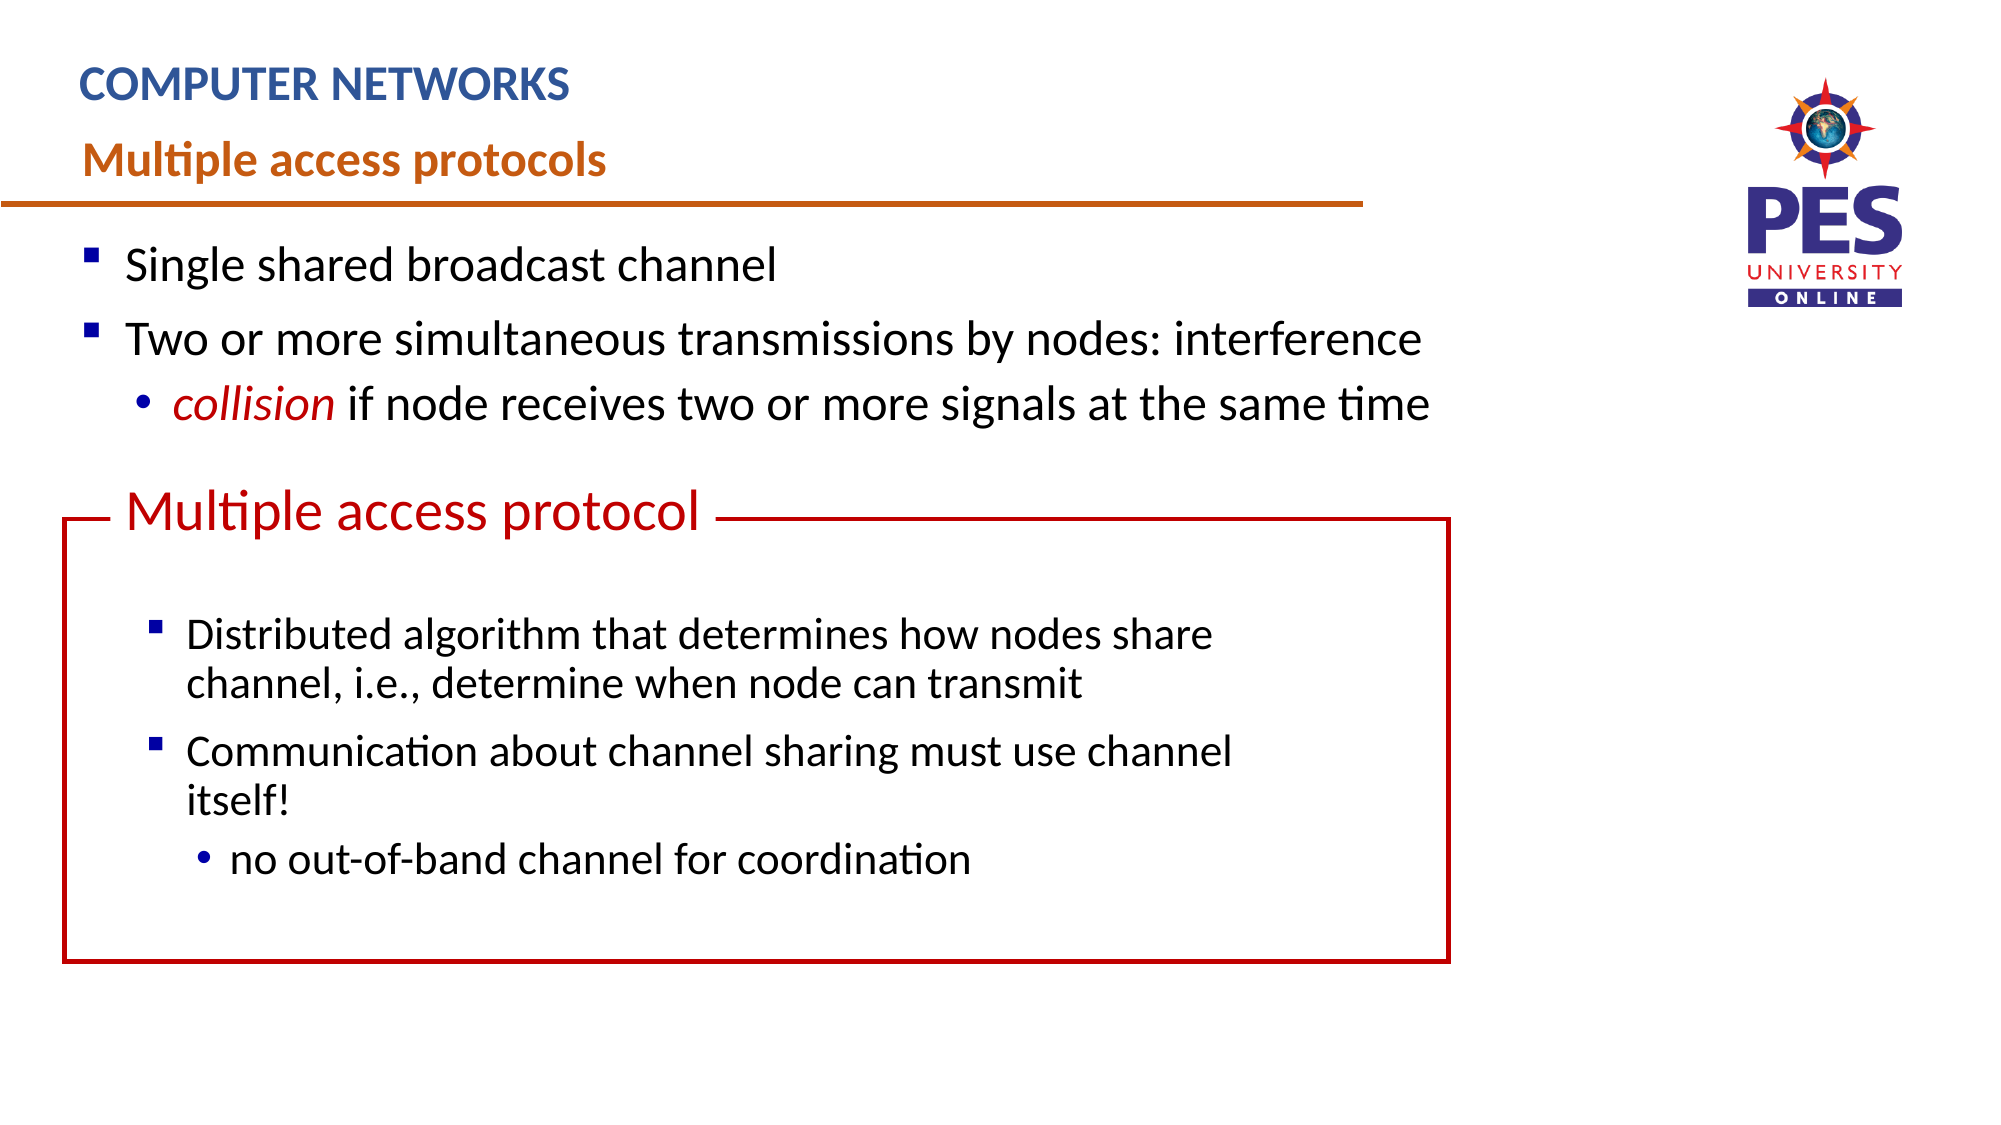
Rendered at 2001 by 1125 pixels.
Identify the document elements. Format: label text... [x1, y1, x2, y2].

text_box [63, 518, 1449, 962]
text_box Multiple access protocol [110, 464, 716, 550]
picture [1748, 76, 1902, 307]
text_box COMPUTER NETWORKS [64, 43, 1295, 119]
text_box Single shared broadcast channel Two or more simultaneous transmissions by nodes: interference collision if node receives two or more signals at the same time [43, 230, 1564, 993]
text_box Multiple access protocols [67, 119, 623, 194]
